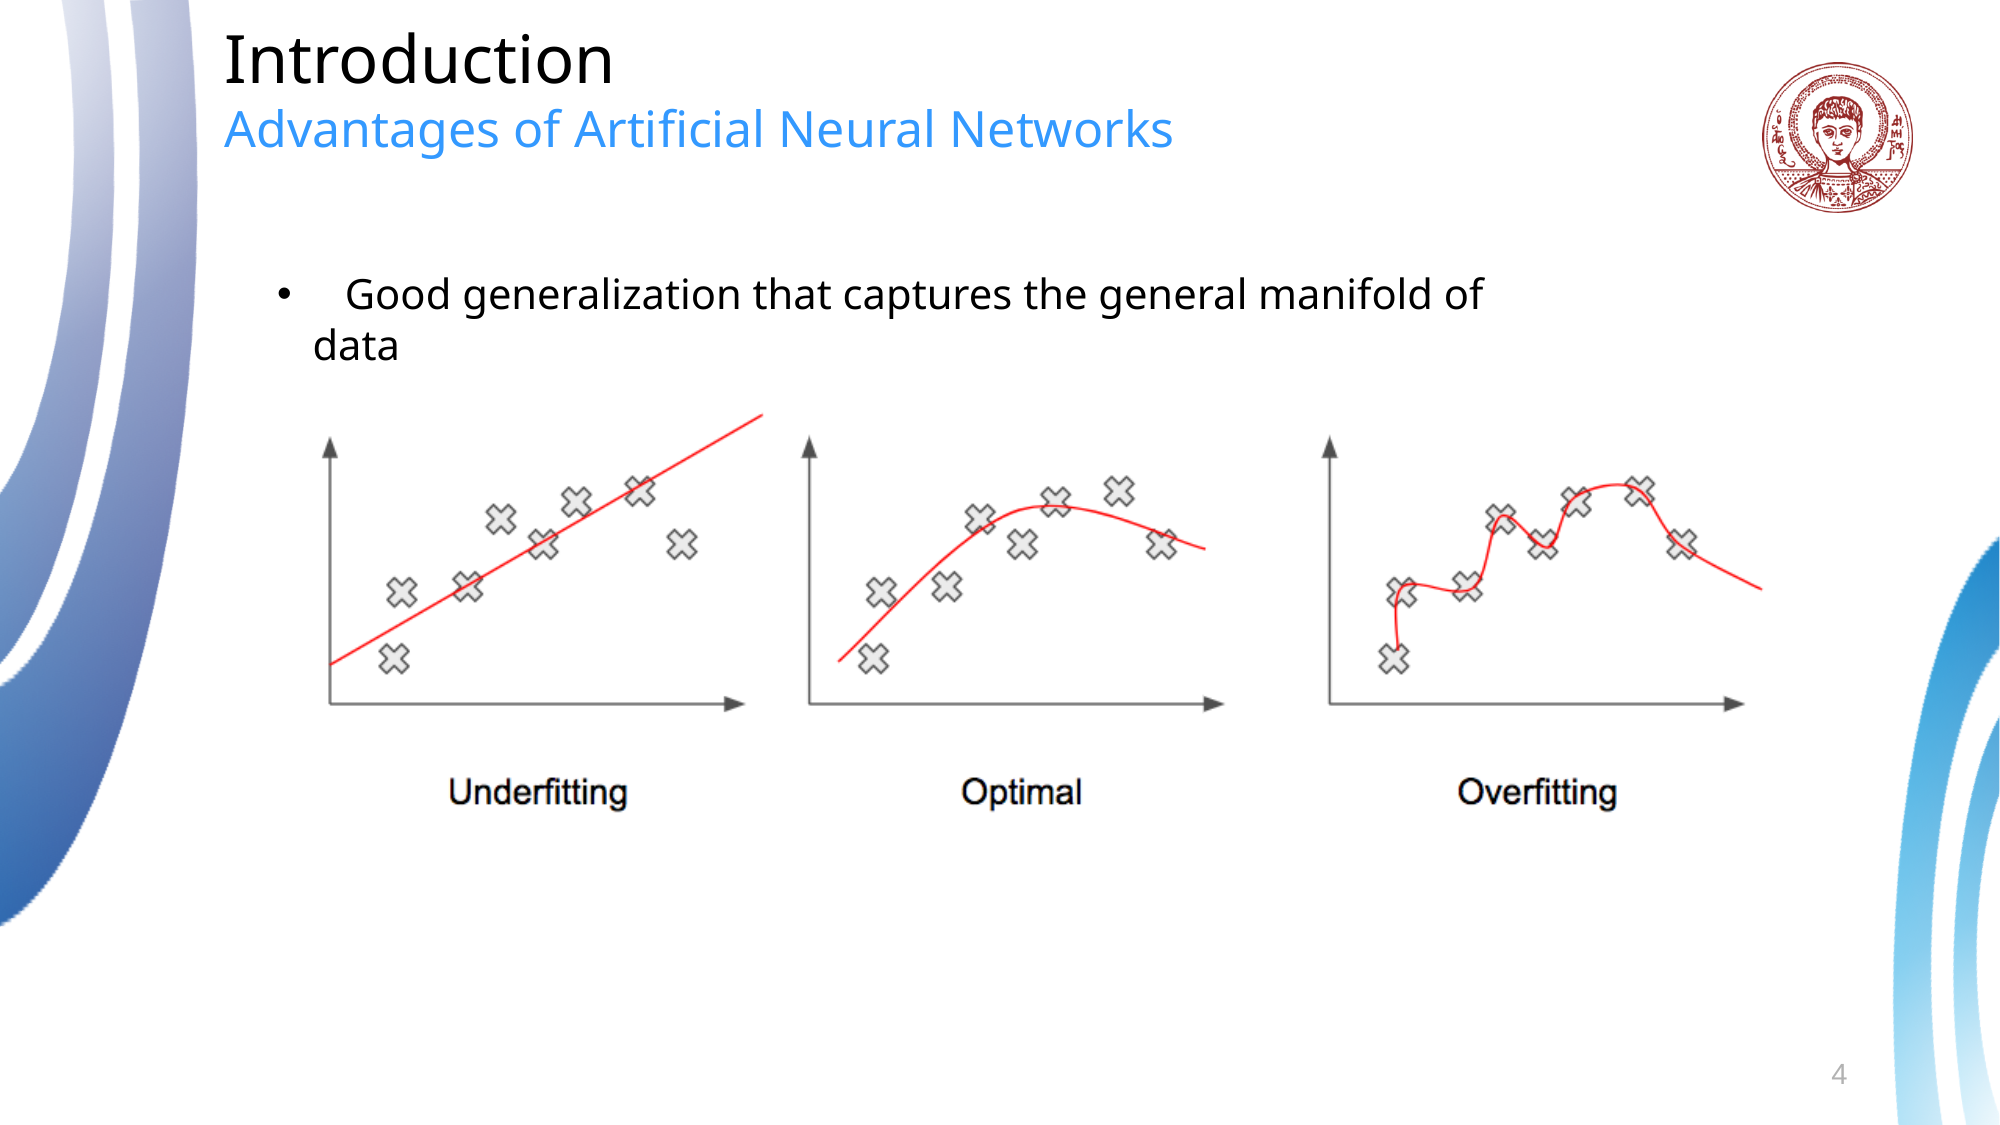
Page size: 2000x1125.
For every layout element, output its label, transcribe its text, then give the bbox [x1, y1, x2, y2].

picture [0, 0, 2000, 1125]
slide_number 4 [1412, 1042, 1863, 1103]
text_box Introduction Αdvantages of Artificial Neural Networks [224, 0, 2000, 175]
text_box Good generalization that captures the general manifold of data [262, 260, 1550, 376]
